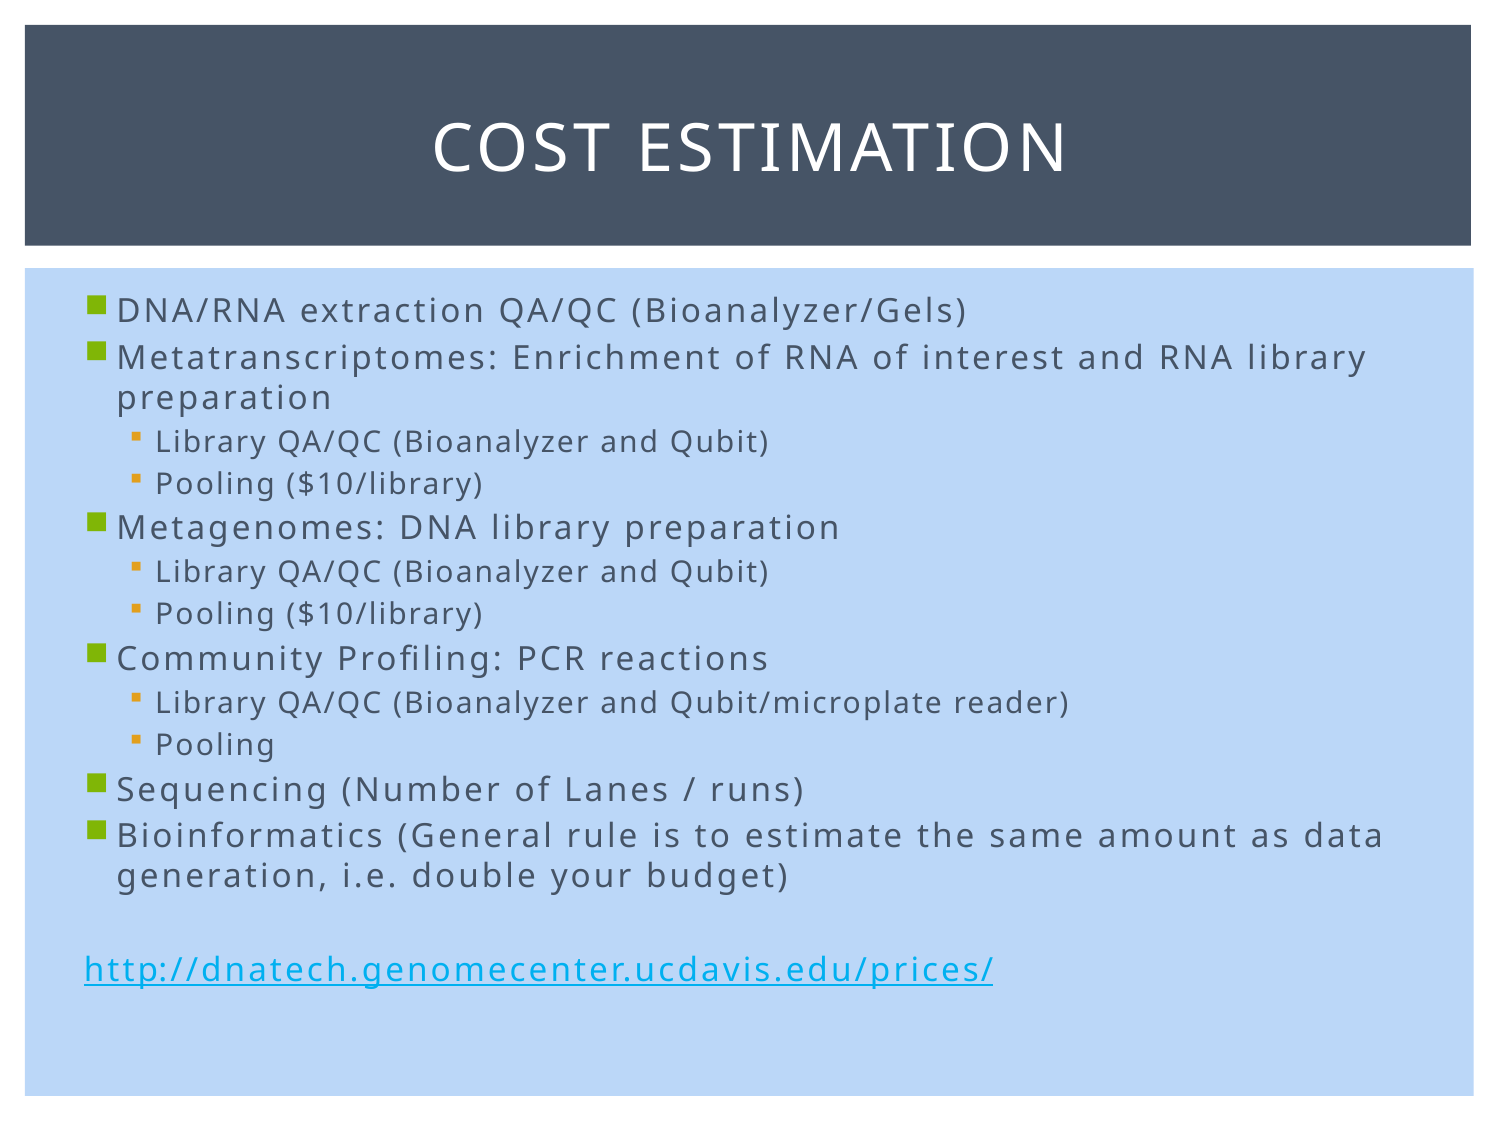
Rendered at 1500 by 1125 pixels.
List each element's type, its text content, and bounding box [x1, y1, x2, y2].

list DNA/RNA extraction QA/QC (Bioanalyzer/Gels) Metatranscriptomes: Enrichment of RNA of interest and RNA library preparation Library QA/QC (Bioanalyzer and Qubit) Pooling ($10/library) Metagenomes: DNA library preparation Library QA/QC (Bioanalyzer and Qubit) Pooling ($10/library) Community Profiling: PCR reactions Library QA/QC (Bioanalyzer and Qubit/microplate reader) Pooling Sequencing (Number of Lanes / runs) Bioinformatics (General rule is to estimate the same amount as data generation, i.e. double your budget) http://dnatech.genomecenter.ucdavis.edu/prices/ [62, 281, 1442, 1005]
title Cost Estimation [62, 58, 1438, 232]
